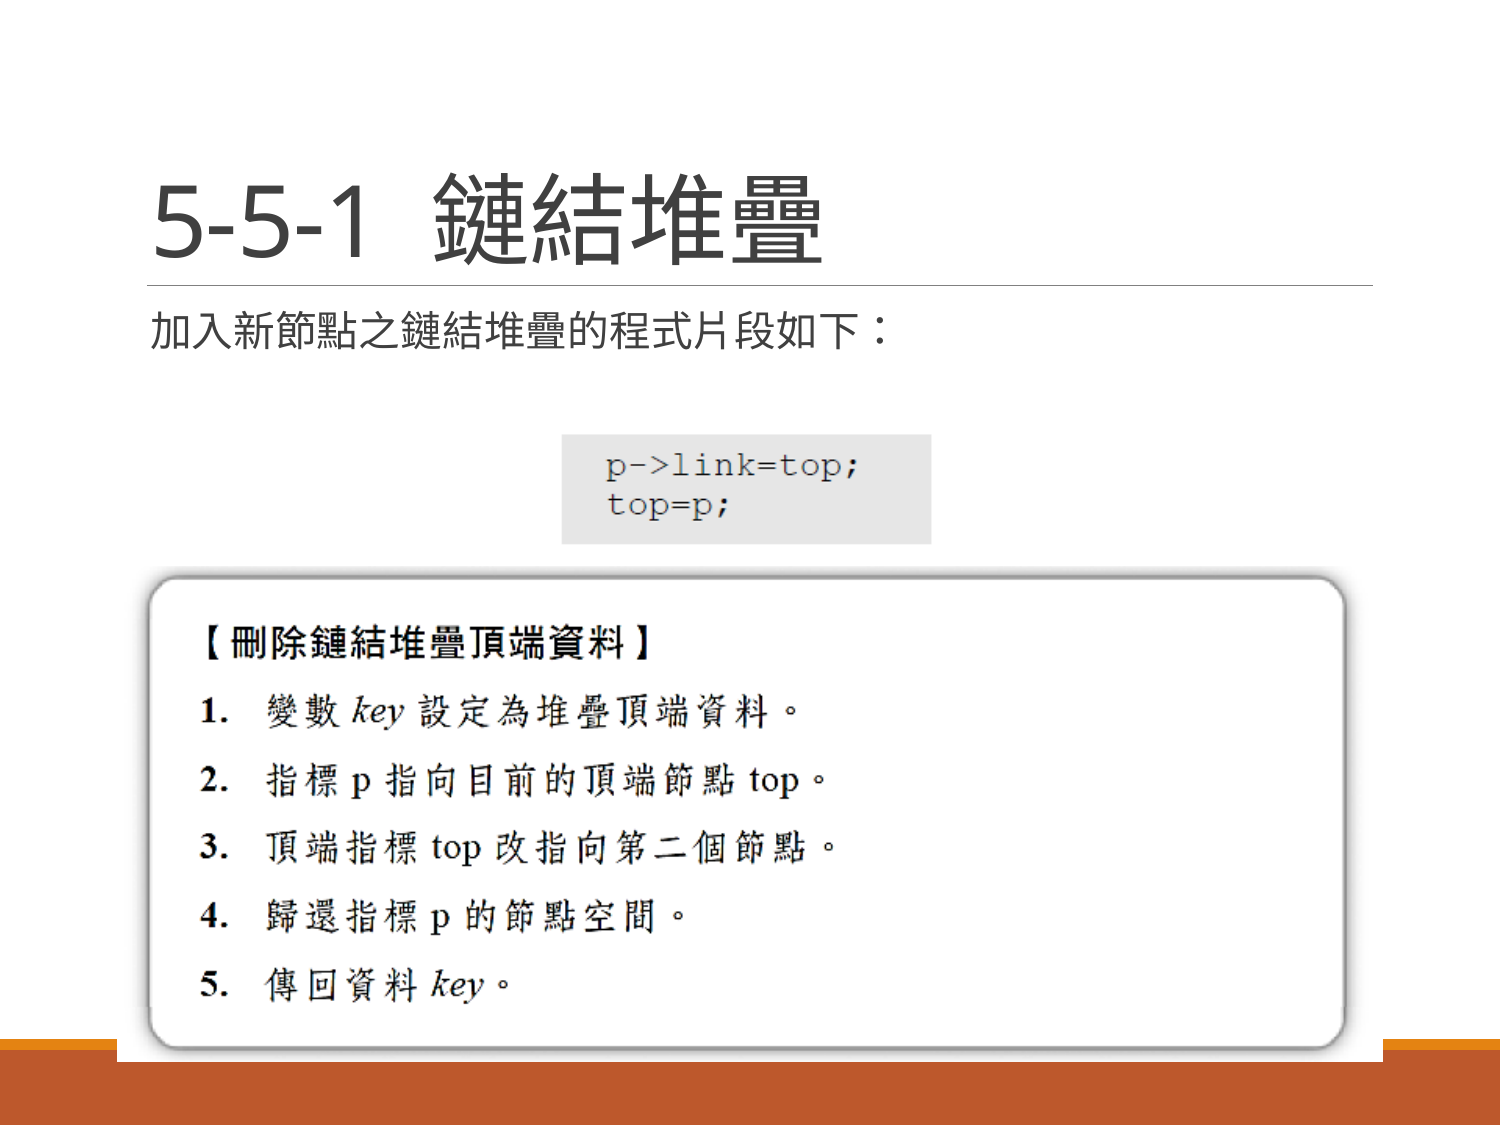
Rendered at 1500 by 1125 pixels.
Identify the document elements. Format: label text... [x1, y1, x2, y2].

picture [547, 429, 952, 558]
title 5-5-1 鏈結堆疊 [135, 47, 1373, 285]
picture [116, 565, 1384, 1063]
list 加入新節點之鏈結堆疊的程式片段如下： [135, 302, 1373, 563]
